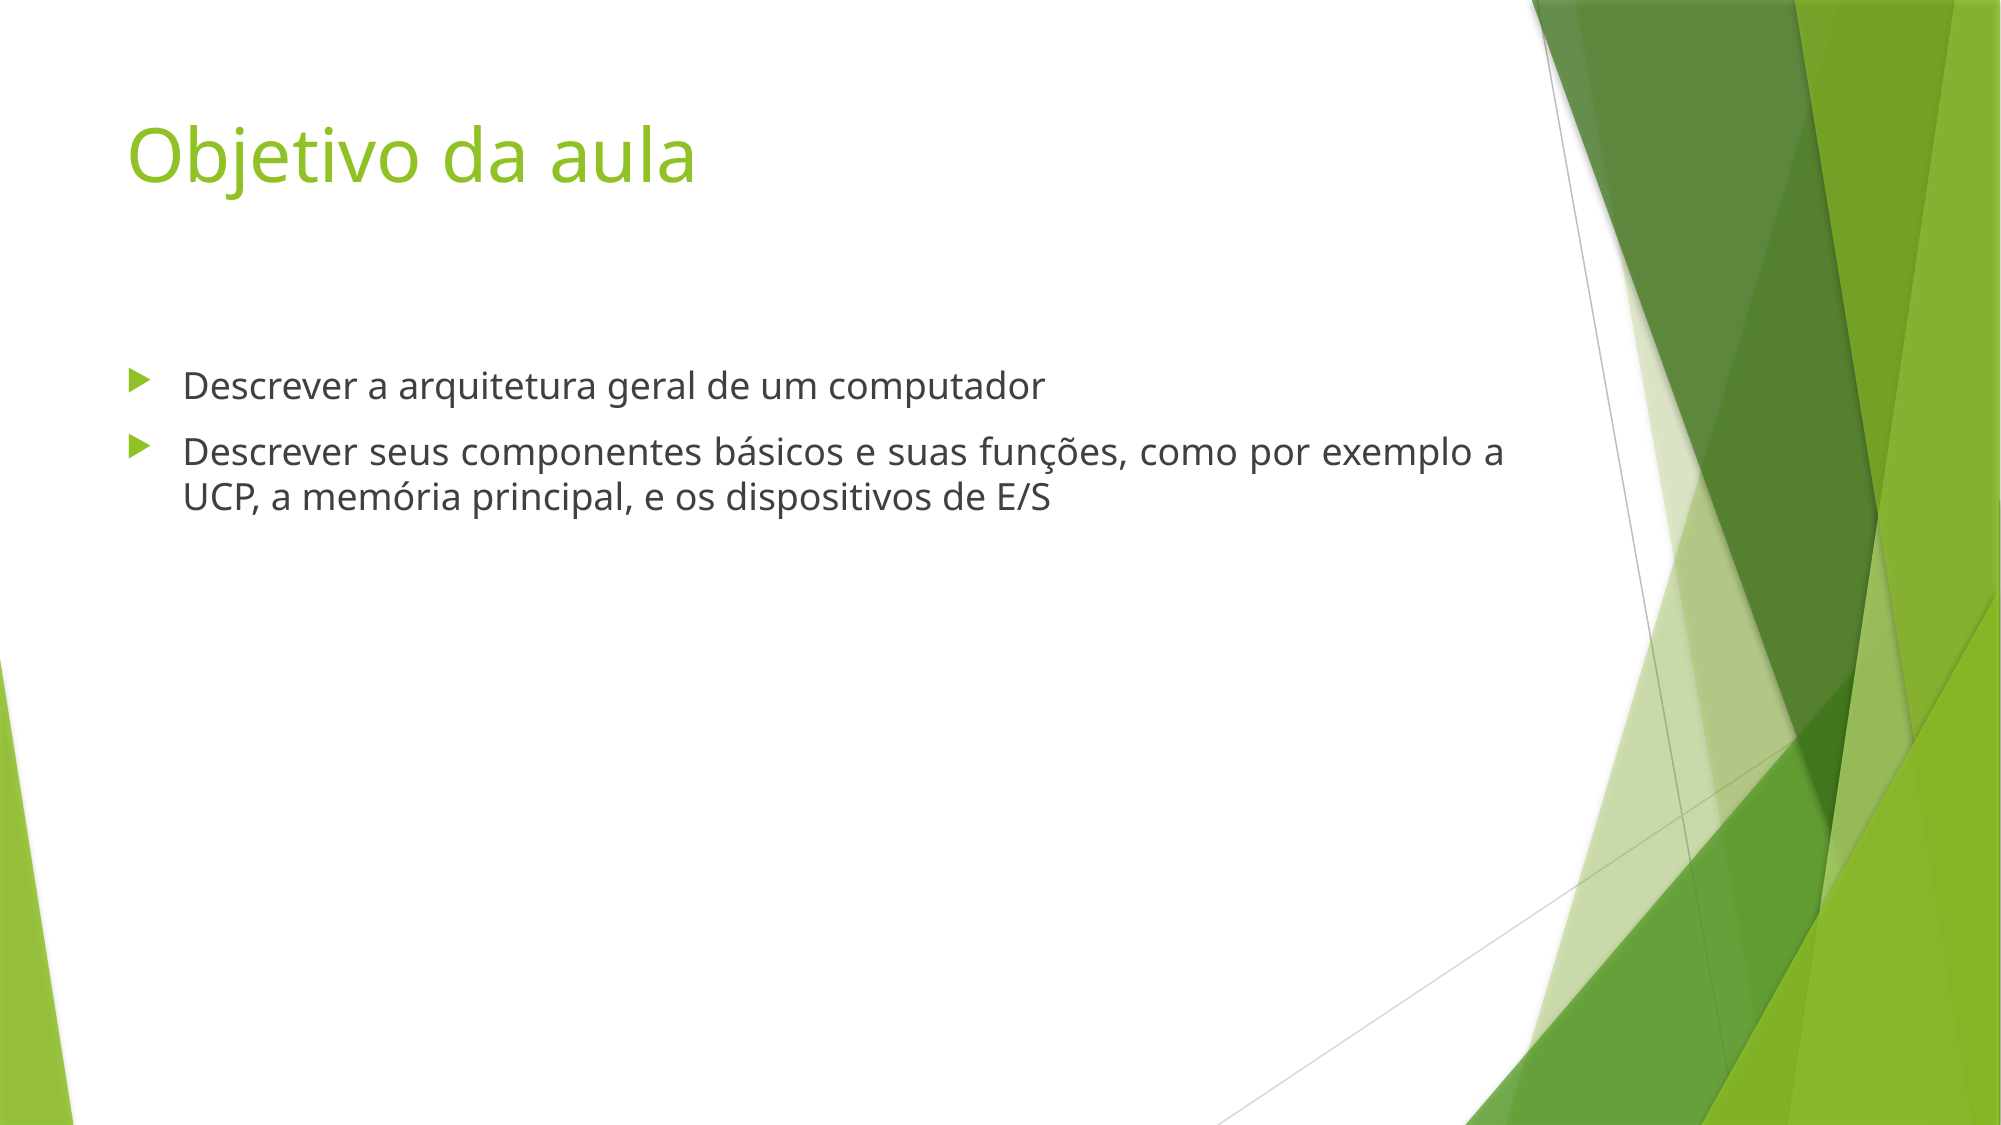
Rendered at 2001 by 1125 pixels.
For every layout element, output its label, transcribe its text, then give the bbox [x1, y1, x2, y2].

list Descrever a arquitetura geral de um computador Descrever seus componentes básicos e suas funções, como por exemplo a UCP, a memória principal, e os dispositivos de E/S [111, 354, 1522, 992]
title Objetivo da aula [111, 99, 1522, 317]
